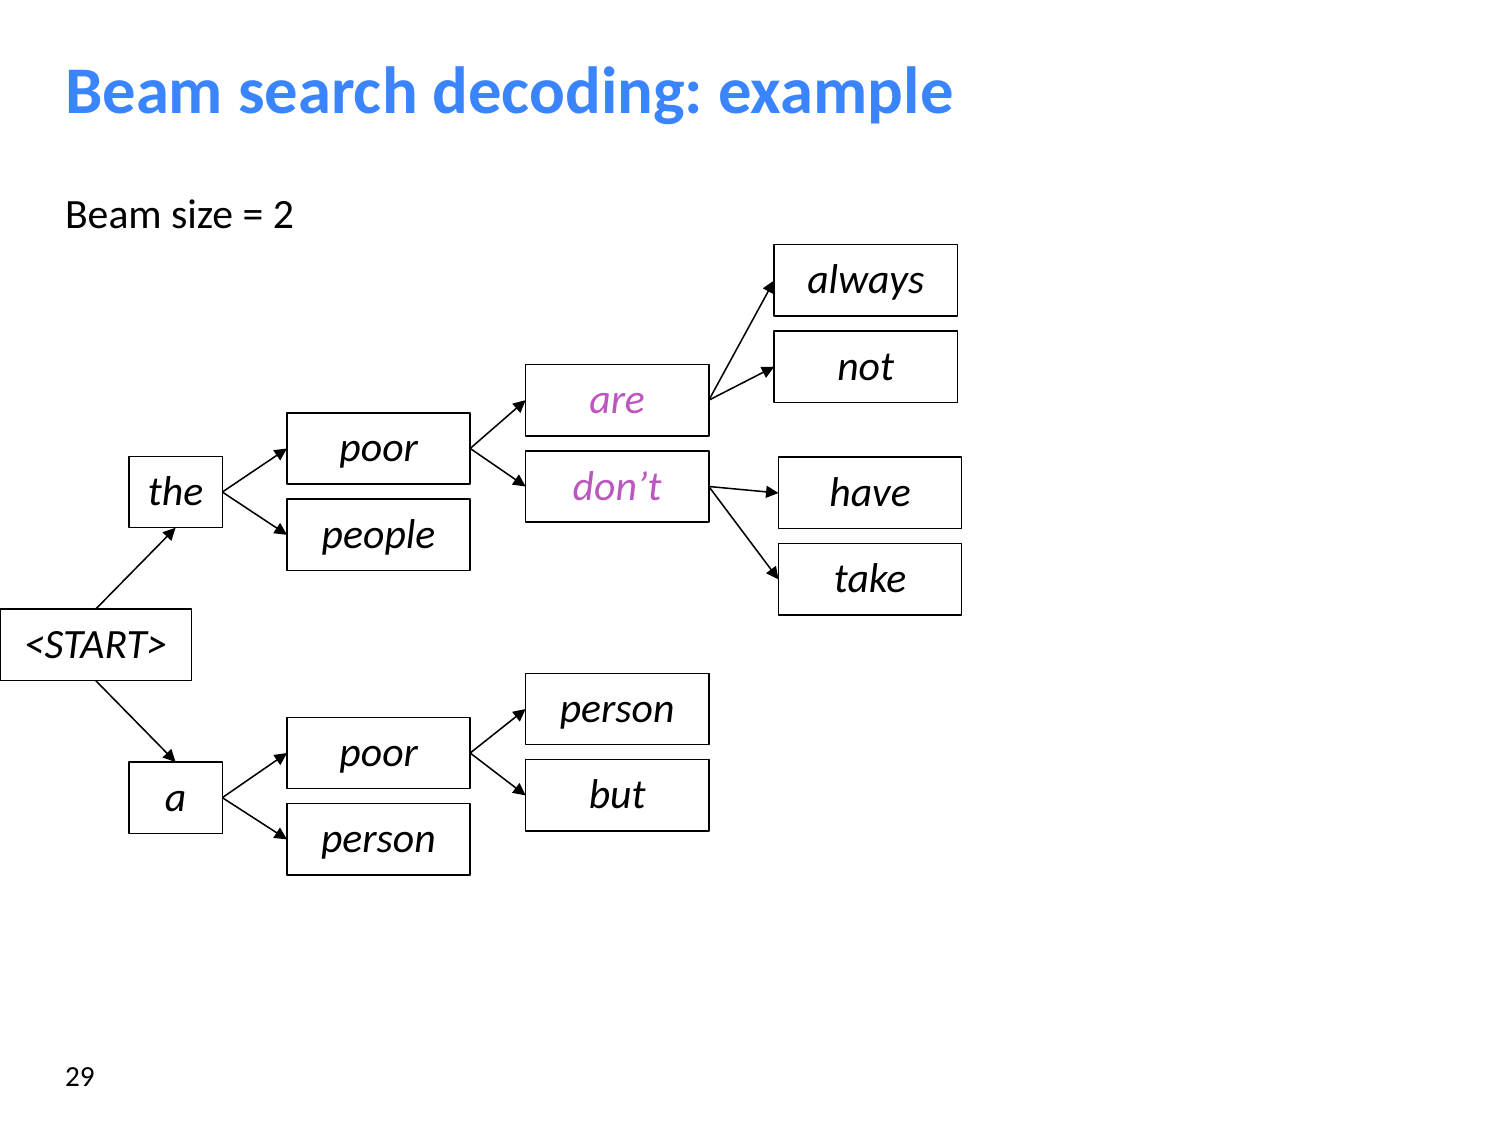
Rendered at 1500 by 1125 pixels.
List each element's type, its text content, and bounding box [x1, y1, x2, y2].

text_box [469, 364, 710, 832]
slide_number ‹#› [50, 1049, 375, 1125]
text_box <START> [0, 609, 90, 681]
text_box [95, 456, 223, 834]
list Beam size = 2 [50, 179, 323, 251]
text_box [222, 412, 471, 876]
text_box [708, 244, 962, 616]
title Beam search decoding: example [50, 31, 1450, 135]
